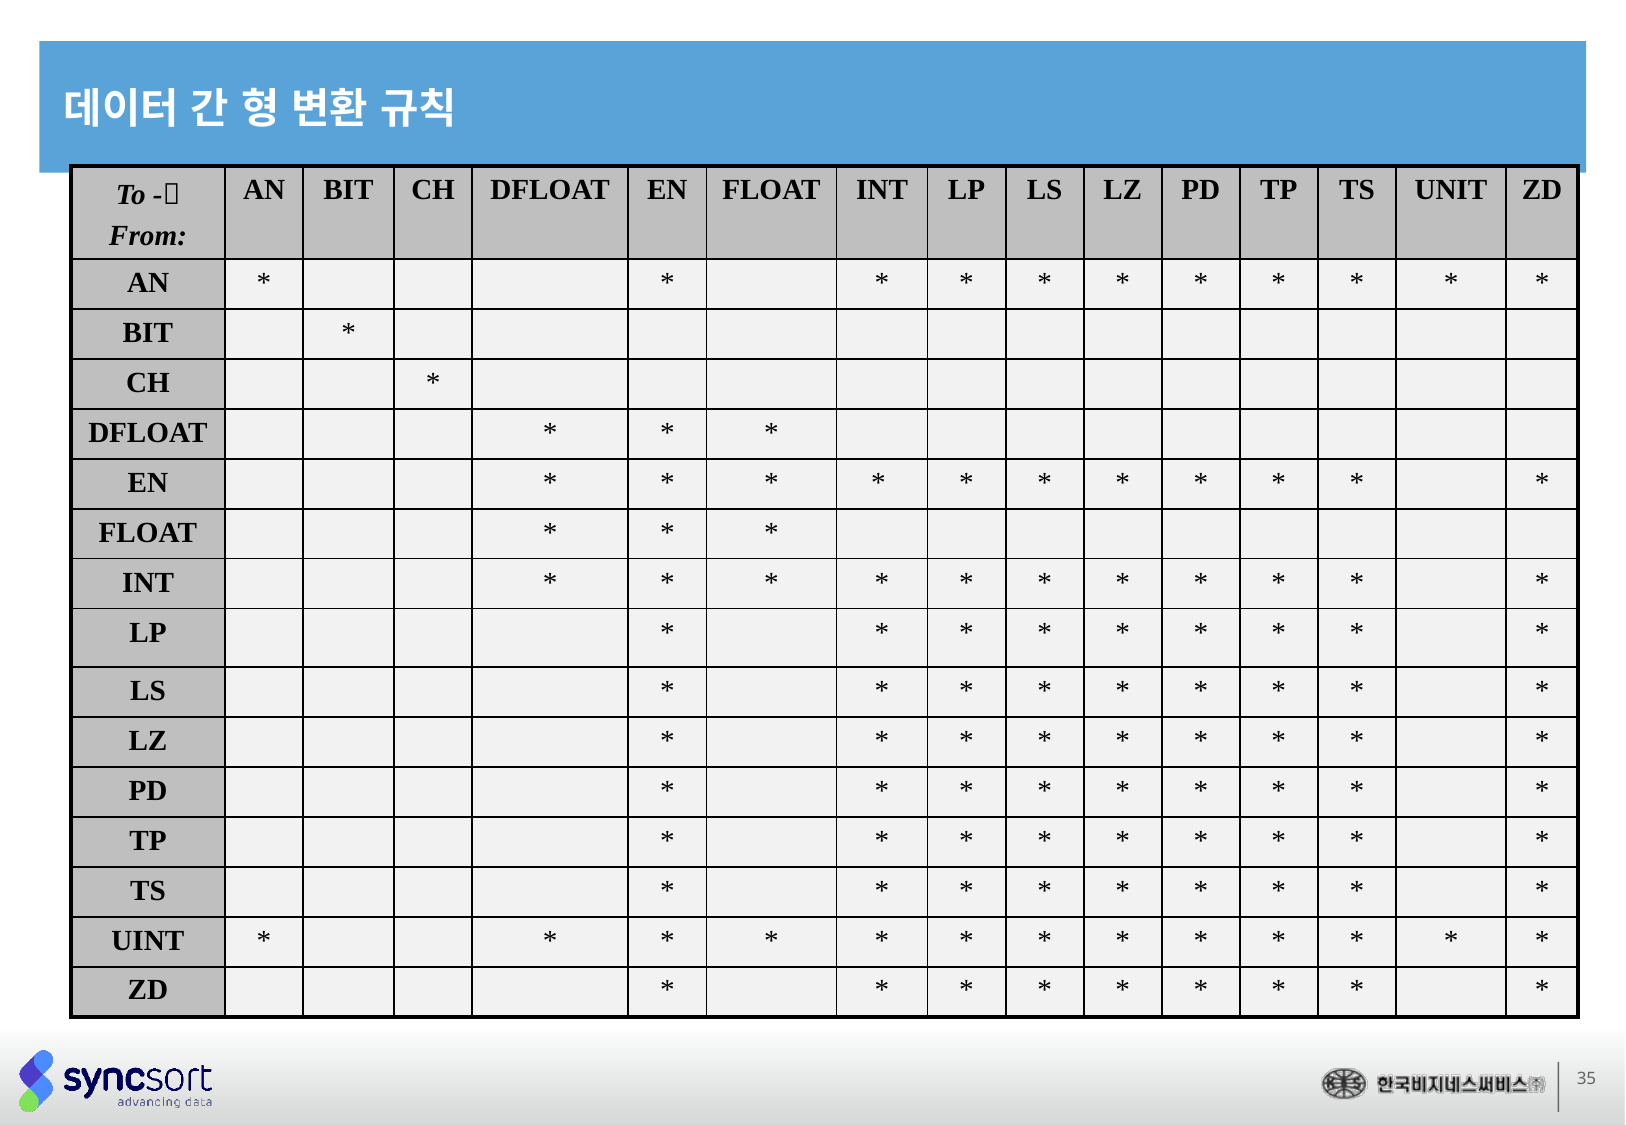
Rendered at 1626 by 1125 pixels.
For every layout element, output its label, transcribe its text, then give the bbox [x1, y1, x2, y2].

table_cell [304, 768, 393, 816]
table_cell * [837, 718, 927, 766]
table_cell [928, 510, 1005, 558]
table_cell * [1163, 668, 1239, 716]
table_cell * [629, 918, 706, 966]
table_cell * [928, 818, 1005, 866]
table_cell * [629, 868, 706, 916]
table_cell * [629, 559, 706, 608]
table_cell * [1007, 718, 1083, 766]
table_header EN [629, 168, 706, 258]
table_cell * [1085, 609, 1161, 666]
table_cell * [1085, 818, 1161, 866]
table_cell DFLOAT [73, 410, 224, 458]
table_cell * [1007, 559, 1083, 608]
table_cell * [473, 559, 627, 608]
table_cell * [1007, 460, 1083, 508]
table_cell * [1241, 918, 1317, 966]
table_cell [1397, 460, 1505, 508]
table_cell BIT [73, 310, 224, 358]
table_cell * [1085, 559, 1161, 608]
table_cell INT [73, 559, 224, 608]
table_cell [304, 668, 393, 716]
table_cell [395, 510, 471, 558]
table_cell [473, 818, 627, 866]
table_cell [1163, 410, 1239, 458]
table_cell * [629, 818, 706, 866]
table_cell LZ [73, 718, 224, 766]
table_cell * [837, 559, 927, 608]
table_cell [226, 968, 302, 1015]
table_cell * [1241, 968, 1317, 1015]
table_cell * [226, 260, 302, 308]
table_cell [1007, 410, 1083, 458]
table_cell * [629, 609, 706, 666]
table_cell * [1507, 559, 1576, 608]
table_cell * [837, 668, 927, 716]
table_header UNIT [1397, 168, 1505, 258]
table_header AN [226, 168, 302, 258]
table_header INT [837, 168, 927, 258]
table_cell * [629, 460, 706, 508]
table_cell [395, 310, 471, 358]
table_cell [928, 410, 1005, 458]
table_cell * [1085, 260, 1161, 308]
table_cell * [1319, 818, 1395, 866]
table_cell * [837, 768, 927, 816]
table_cell * [1163, 868, 1239, 916]
table_cell * [629, 668, 706, 716]
table_cell [395, 868, 471, 916]
table_cell * [928, 718, 1005, 766]
table_cell * [1007, 818, 1083, 866]
table_header BIT [304, 168, 393, 258]
table_cell * [707, 918, 836, 966]
table_cell * [707, 460, 836, 508]
table_cell * [629, 510, 706, 558]
table_cell * [1507, 460, 1576, 508]
table_cell UINT [73, 918, 224, 966]
table_cell * [1085, 668, 1161, 716]
table_cell [473, 260, 627, 308]
table_cell * [928, 559, 1005, 608]
table_cell [707, 768, 836, 816]
table_cell [473, 609, 627, 666]
table_cell [395, 609, 471, 666]
table_cell [226, 310, 302, 358]
table_cell * [1241, 818, 1317, 866]
table_cell [1085, 310, 1161, 358]
table_cell AN [73, 260, 224, 308]
table_cell * [1241, 668, 1317, 716]
table_cell [473, 718, 627, 766]
table_cell * [1241, 768, 1317, 816]
table_cell * [1007, 768, 1083, 816]
table_cell [707, 868, 836, 916]
table_cell [473, 868, 627, 916]
table_cell [473, 968, 627, 1015]
table_cell * [837, 818, 927, 866]
table_cell [1507, 510, 1576, 558]
table_cell [395, 460, 471, 508]
table_cell [304, 609, 393, 666]
table_cell [395, 768, 471, 816]
table_cell * [928, 609, 1005, 666]
table_cell [1397, 718, 1505, 766]
table_cell [1507, 360, 1576, 408]
table_cell * [1085, 460, 1161, 508]
table_cell * [1507, 609, 1576, 666]
table_cell * [1085, 968, 1161, 1015]
table_cell * [1507, 968, 1576, 1015]
table_cell [629, 360, 706, 408]
table_cell * [928, 260, 1005, 308]
table_cell ZD [73, 968, 224, 1015]
table_cell * [928, 768, 1005, 816]
table_cell * [1163, 609, 1239, 666]
table_cell * [707, 510, 836, 558]
table_cell * [1319, 609, 1395, 666]
table_cell [395, 968, 471, 1015]
table_cell [226, 668, 302, 716]
table_cell * [629, 768, 706, 816]
table_cell [395, 410, 471, 458]
table_cell * [473, 410, 627, 458]
table_cell * [1319, 559, 1395, 608]
table_cell [304, 510, 393, 558]
table_cell [1163, 510, 1239, 558]
table_cell [395, 668, 471, 716]
table_cell [1507, 410, 1576, 458]
table_header To - From: [73, 168, 224, 258]
table_cell [395, 918, 471, 966]
table_cell [304, 410, 393, 458]
table_cell * [1241, 559, 1317, 608]
table_cell [226, 718, 302, 766]
table_header TS [1319, 168, 1395, 258]
table_cell * [1241, 718, 1317, 766]
table_cell TS [73, 868, 224, 916]
table_cell [1241, 310, 1317, 358]
table_cell * [1319, 460, 1395, 508]
table_cell * [1397, 260, 1505, 308]
table_cell [473, 360, 627, 408]
table_cell [1397, 410, 1505, 458]
table_cell [928, 310, 1005, 358]
table_cell [473, 768, 627, 816]
table_cell TP [73, 818, 224, 866]
table_cell * [226, 918, 302, 966]
table_cell [395, 260, 471, 308]
table_cell * [1507, 668, 1576, 716]
table_cell PD [73, 768, 224, 816]
table_cell [395, 718, 471, 766]
table_cell * [1007, 260, 1083, 308]
table_cell [226, 768, 302, 816]
table_cell * [1241, 260, 1317, 308]
table_cell * [1241, 460, 1317, 508]
table_cell * [928, 460, 1005, 508]
table_cell [304, 868, 393, 916]
table_cell * [1007, 868, 1083, 916]
table_cell [304, 360, 393, 408]
picture [0, 1024, 1625, 1125]
table_cell [473, 310, 627, 358]
table_cell * [629, 718, 706, 766]
table_cell [1397, 668, 1505, 716]
table_cell [226, 868, 302, 916]
table_cell * [1163, 260, 1239, 308]
table_cell * [837, 260, 927, 308]
table_cell [304, 968, 393, 1015]
table_cell [226, 410, 302, 458]
table_cell [707, 818, 836, 866]
table_cell LS [73, 668, 224, 716]
table_header LZ [1085, 168, 1161, 258]
table_cell * [1007, 918, 1083, 966]
table_cell * [473, 460, 627, 508]
table_header LP [928, 168, 1005, 258]
table_cell * [837, 460, 927, 508]
table_cell * [1507, 718, 1576, 766]
text_box 데이터 간 형 변환 규칙 [48, 47, 1579, 166]
table_cell * [707, 410, 836, 458]
table_cell * [1163, 718, 1239, 766]
table_header PD [1163, 168, 1239, 258]
table_cell [226, 609, 302, 666]
table_cell [1007, 310, 1083, 358]
table_cell FLOAT [73, 510, 224, 558]
table_cell * [707, 559, 836, 608]
table_cell * [1163, 818, 1239, 866]
table_cell [1397, 559, 1505, 608]
table_cell [304, 460, 393, 508]
table_cell [707, 668, 836, 716]
table_cell * [1085, 868, 1161, 916]
table_cell EN [73, 460, 224, 508]
table_cell * [1507, 260, 1576, 308]
table_cell [928, 360, 1005, 408]
table_cell * [395, 360, 471, 408]
table_cell [395, 818, 471, 866]
table_header ZD [1507, 168, 1576, 258]
table_cell * [1319, 768, 1395, 816]
table_cell * [473, 918, 627, 966]
table_cell * [629, 260, 706, 308]
table_cell [226, 460, 302, 508]
table_cell [226, 818, 302, 866]
table_cell [1397, 818, 1505, 866]
table_cell [226, 360, 302, 408]
table_cell * [304, 310, 393, 358]
table_cell [1319, 360, 1395, 408]
table_cell [1007, 510, 1083, 558]
table_header FLOAT [707, 168, 836, 258]
table_cell [707, 718, 836, 766]
table_cell [707, 260, 836, 308]
table_header LS [1007, 168, 1083, 258]
table_cell [1241, 360, 1317, 408]
table_cell * [1319, 668, 1395, 716]
table_cell [304, 260, 393, 308]
table_cell [1397, 310, 1505, 358]
table_cell [1397, 768, 1505, 816]
table_cell [1319, 410, 1395, 458]
table_cell [304, 818, 393, 866]
table_cell [473, 668, 627, 716]
table_cell [837, 510, 927, 558]
table_cell * [1507, 918, 1576, 966]
table_cell [304, 559, 393, 608]
table_cell * [1319, 918, 1395, 966]
table_cell [1163, 360, 1239, 408]
table_cell * [1319, 968, 1395, 1015]
table_cell [304, 918, 393, 966]
table_cell * [837, 968, 927, 1015]
table_cell LP [73, 609, 224, 666]
table_cell * [1007, 968, 1083, 1015]
table_cell [1319, 510, 1395, 558]
table_cell CH [73, 360, 224, 408]
table_cell [395, 559, 471, 608]
table_cell * [1163, 968, 1239, 1015]
table_cell * [1241, 868, 1317, 916]
table_cell * [1007, 609, 1083, 666]
table_cell [707, 609, 836, 666]
table_cell * [1163, 918, 1239, 966]
table_cell * [928, 918, 1005, 966]
table_cell * [928, 968, 1005, 1015]
table_cell * [928, 868, 1005, 916]
table_cell * [1085, 918, 1161, 966]
table_cell [1085, 510, 1161, 558]
table_cell * [928, 668, 1005, 716]
table_cell [1397, 968, 1505, 1015]
table_cell [1163, 310, 1239, 358]
table_cell [1397, 360, 1505, 408]
table_cell * [837, 609, 927, 666]
table_header TP [1241, 168, 1317, 258]
table_cell [226, 510, 302, 558]
table_cell [1085, 410, 1161, 458]
table_cell [1007, 360, 1083, 408]
table_cell * [1507, 868, 1576, 916]
table_cell * [473, 510, 627, 558]
table_cell [1241, 410, 1317, 458]
table_cell * [629, 410, 706, 458]
table_cell * [1085, 768, 1161, 816]
table_cell * [1163, 460, 1239, 508]
table_cell [837, 310, 927, 358]
table_cell * [1319, 868, 1395, 916]
table_cell * [1163, 559, 1239, 608]
table_cell [304, 718, 393, 766]
table_cell * [1163, 768, 1239, 816]
table_cell [629, 310, 706, 358]
table_cell [1085, 360, 1161, 408]
table_cell [1241, 510, 1317, 558]
table_header DFLOAT [473, 168, 627, 258]
table_cell [837, 410, 927, 458]
table_cell [1397, 868, 1505, 916]
table_cell * [1319, 260, 1395, 308]
table_cell [707, 968, 836, 1015]
table_cell [1397, 609, 1505, 666]
table_cell [1319, 310, 1395, 358]
table_header CH [395, 168, 471, 258]
table_cell [707, 310, 836, 358]
table_cell * [837, 918, 927, 966]
table_cell * [1507, 768, 1576, 816]
table_cell * [837, 868, 927, 916]
table_cell * [1319, 718, 1395, 766]
table_cell * [1241, 609, 1317, 666]
table_cell * [1507, 818, 1576, 866]
table_cell * [629, 968, 706, 1015]
table_cell * [1085, 718, 1161, 766]
table_cell [1397, 510, 1505, 558]
table_cell [707, 360, 836, 408]
table_cell [837, 360, 927, 408]
table_cell * [1007, 668, 1083, 716]
table_cell [1507, 310, 1576, 358]
table_cell * [1397, 918, 1505, 966]
table_cell [226, 559, 302, 608]
